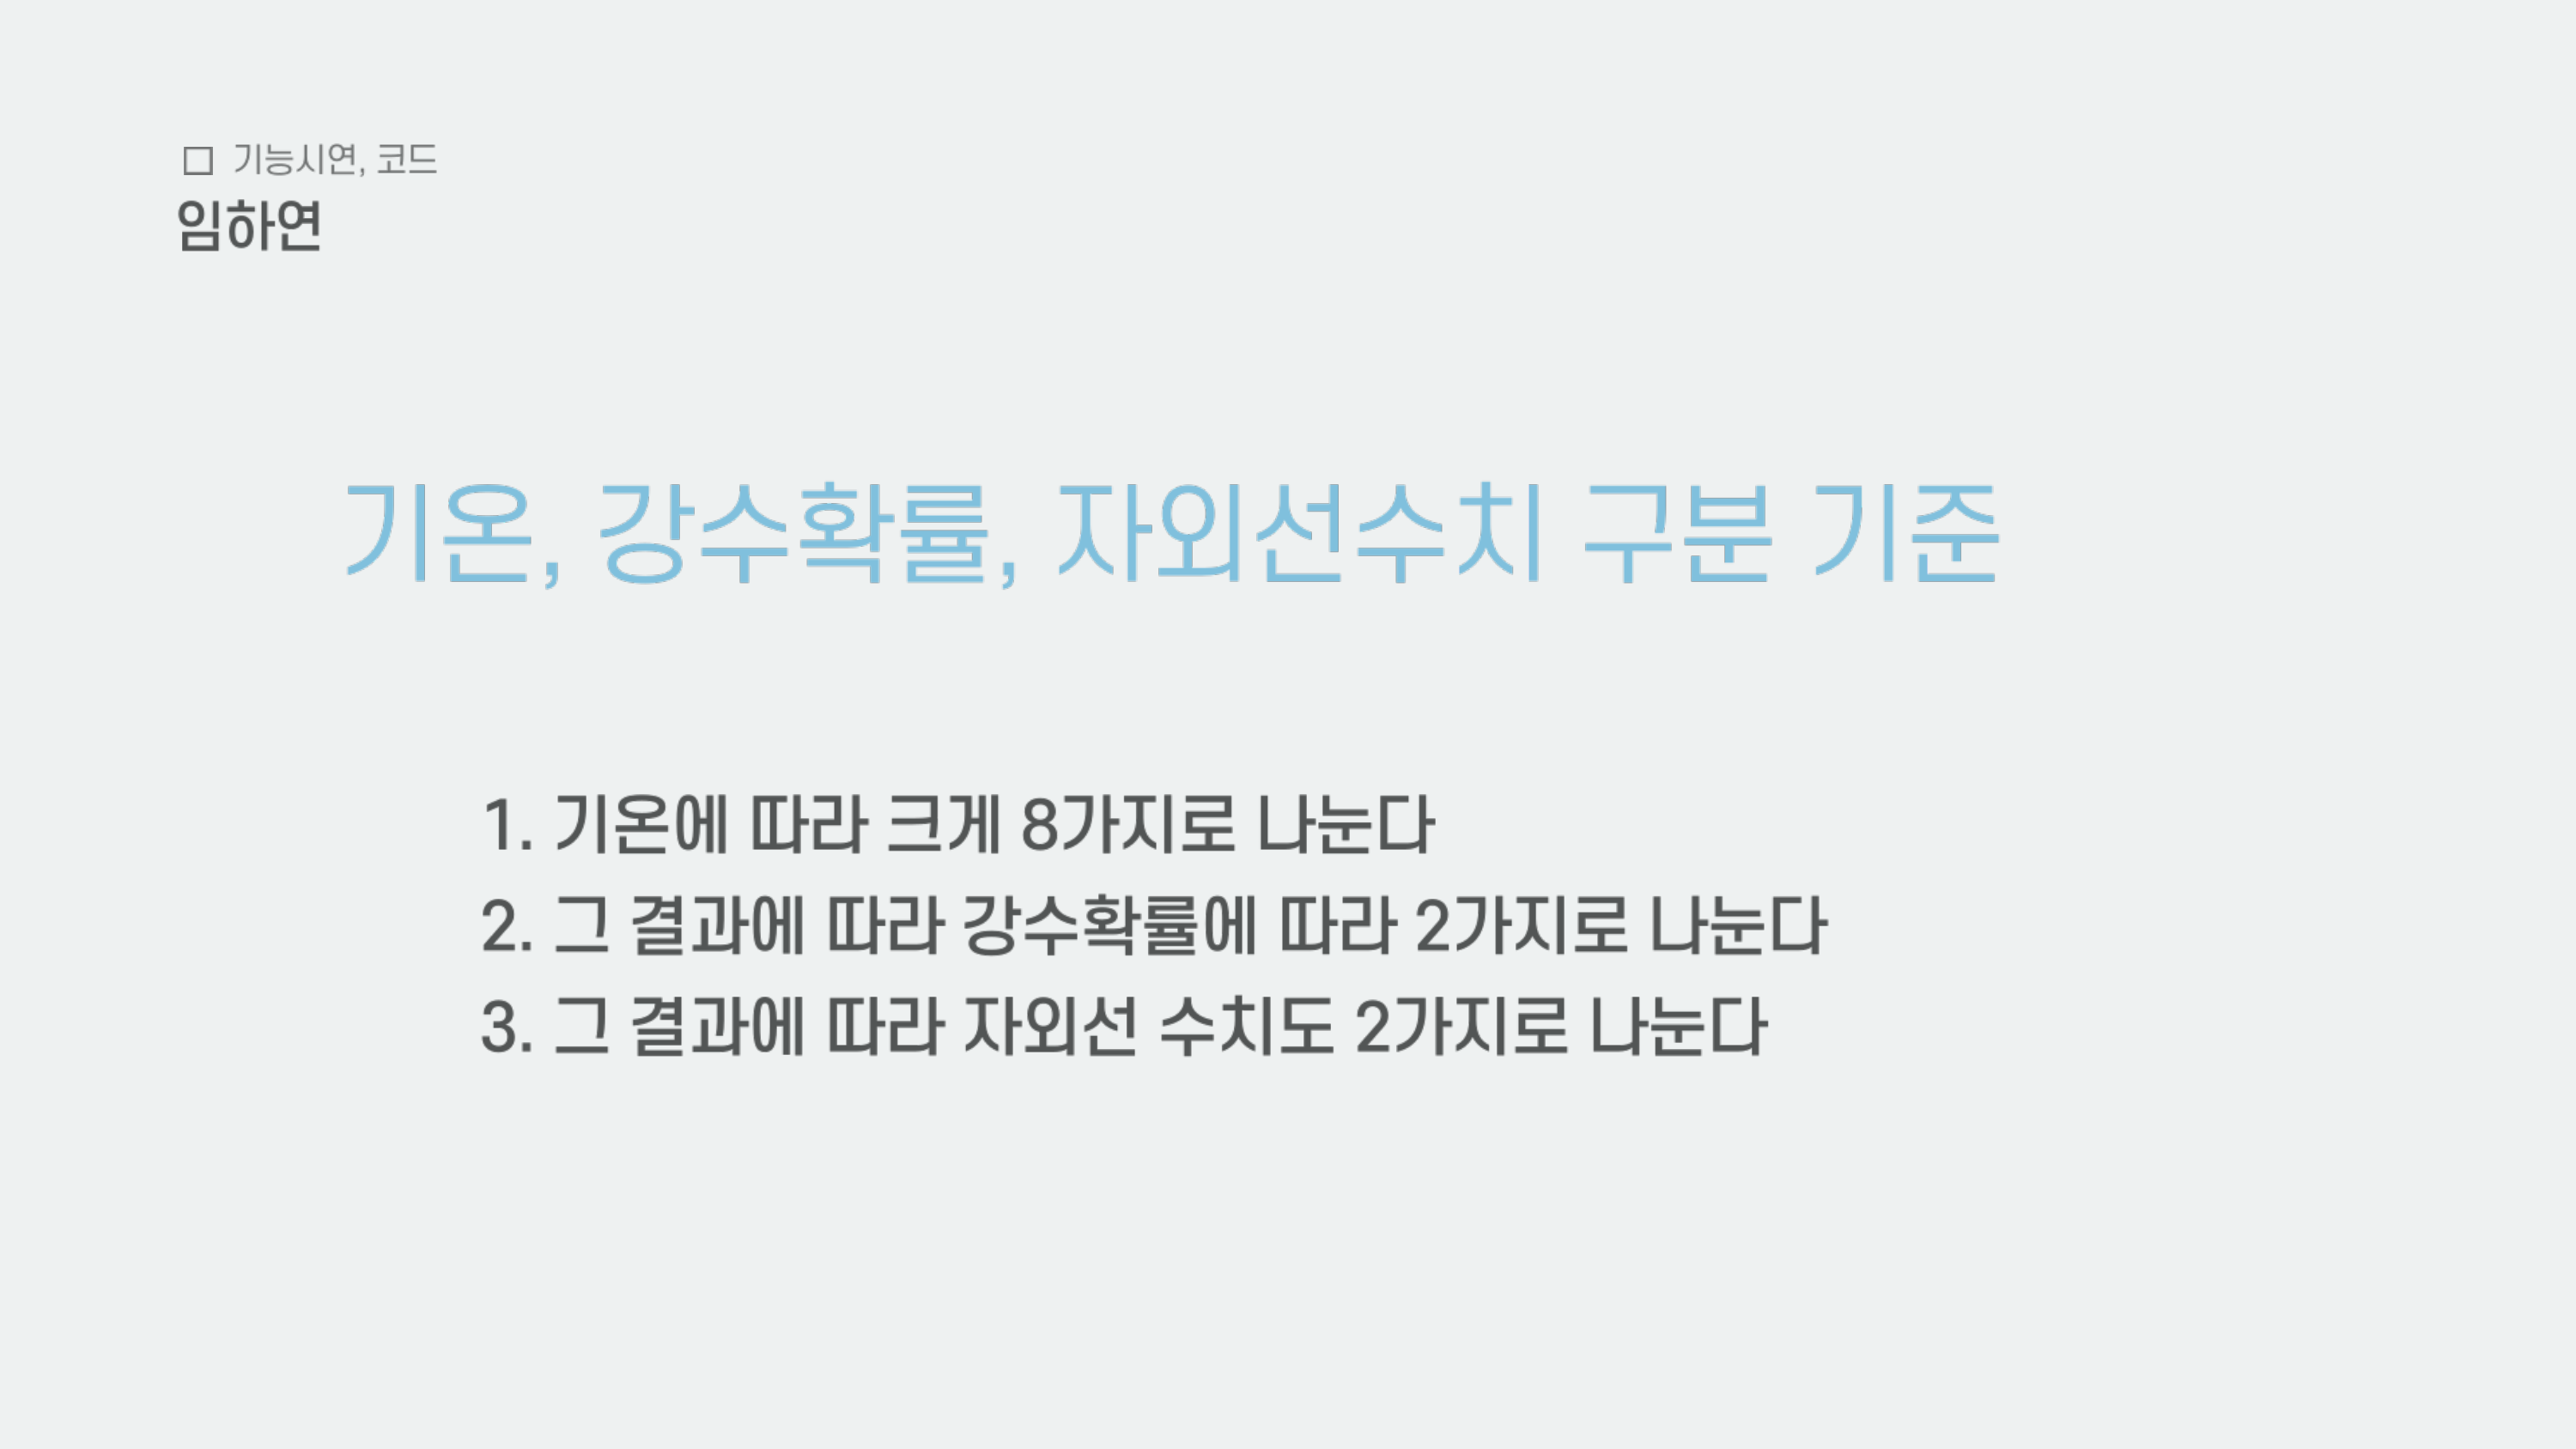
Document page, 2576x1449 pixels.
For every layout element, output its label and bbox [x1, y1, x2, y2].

picture [12, 130, 455, 288]
picture [320, 440, 2057, 656]
picture [469, 769, 1859, 1100]
text_box [183, 147, 213, 176]
